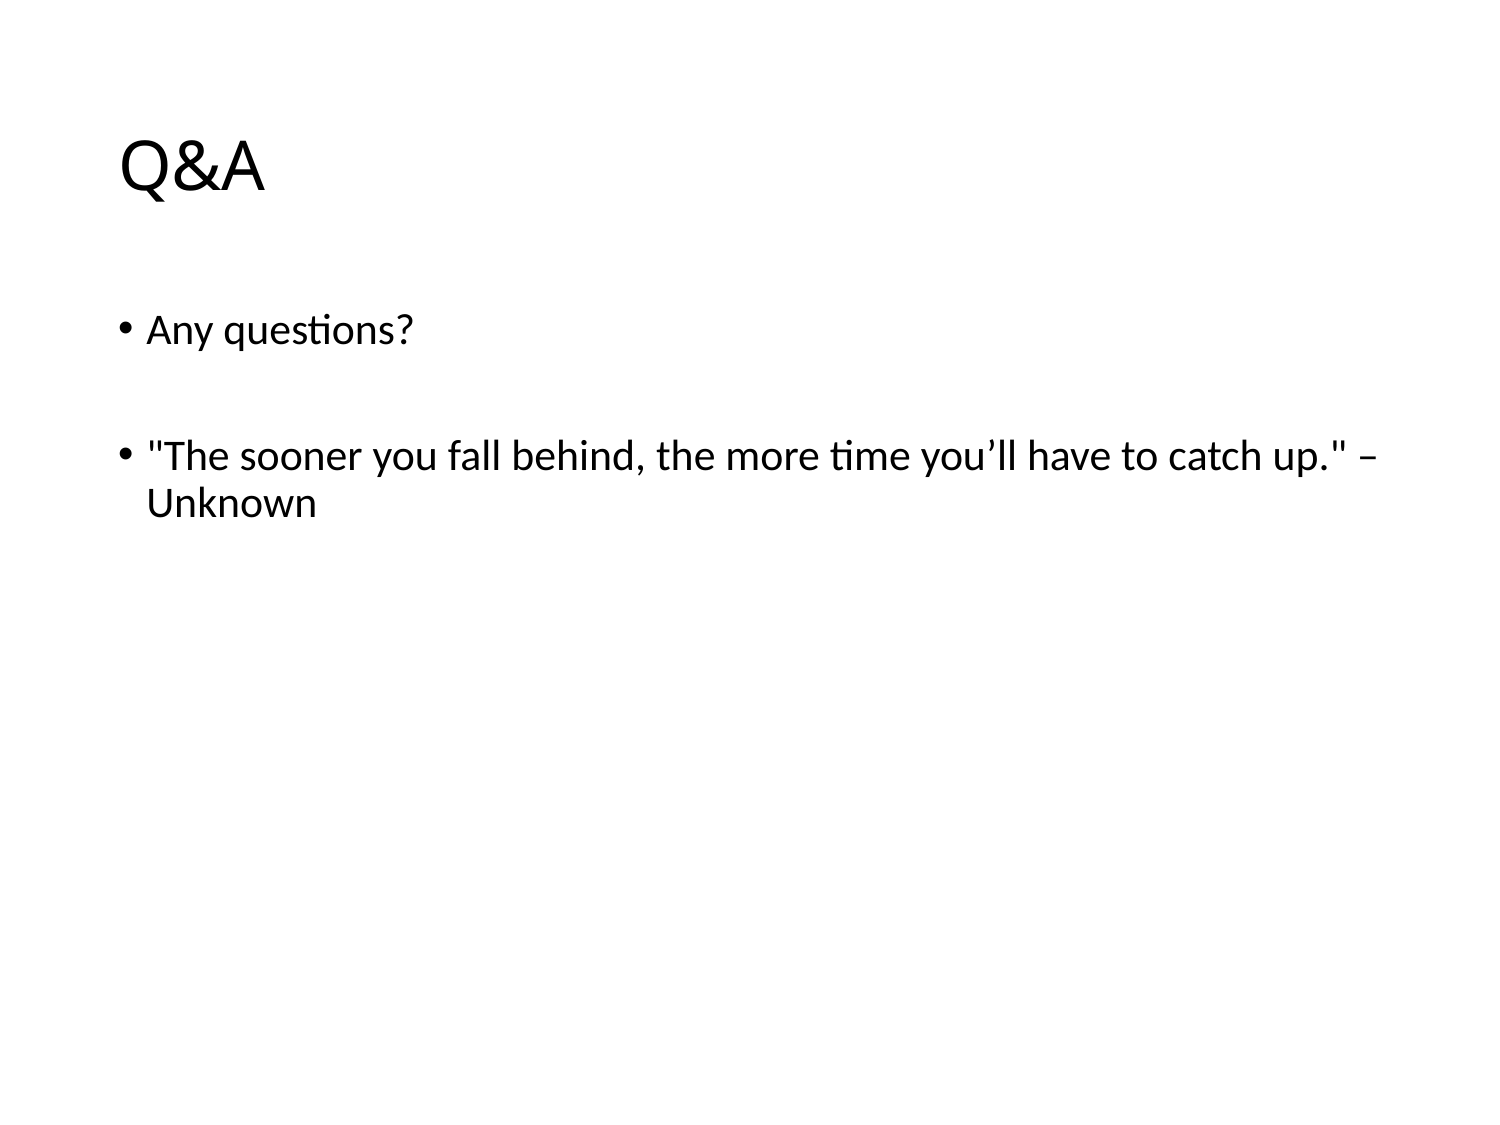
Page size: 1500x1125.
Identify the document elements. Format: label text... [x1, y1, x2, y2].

list Any questions? "The sooner you fall behind, the more time you’ll have to catch up." – Unknown [103, 299, 1397, 1014]
title Q&A [103, 59, 1397, 278]
